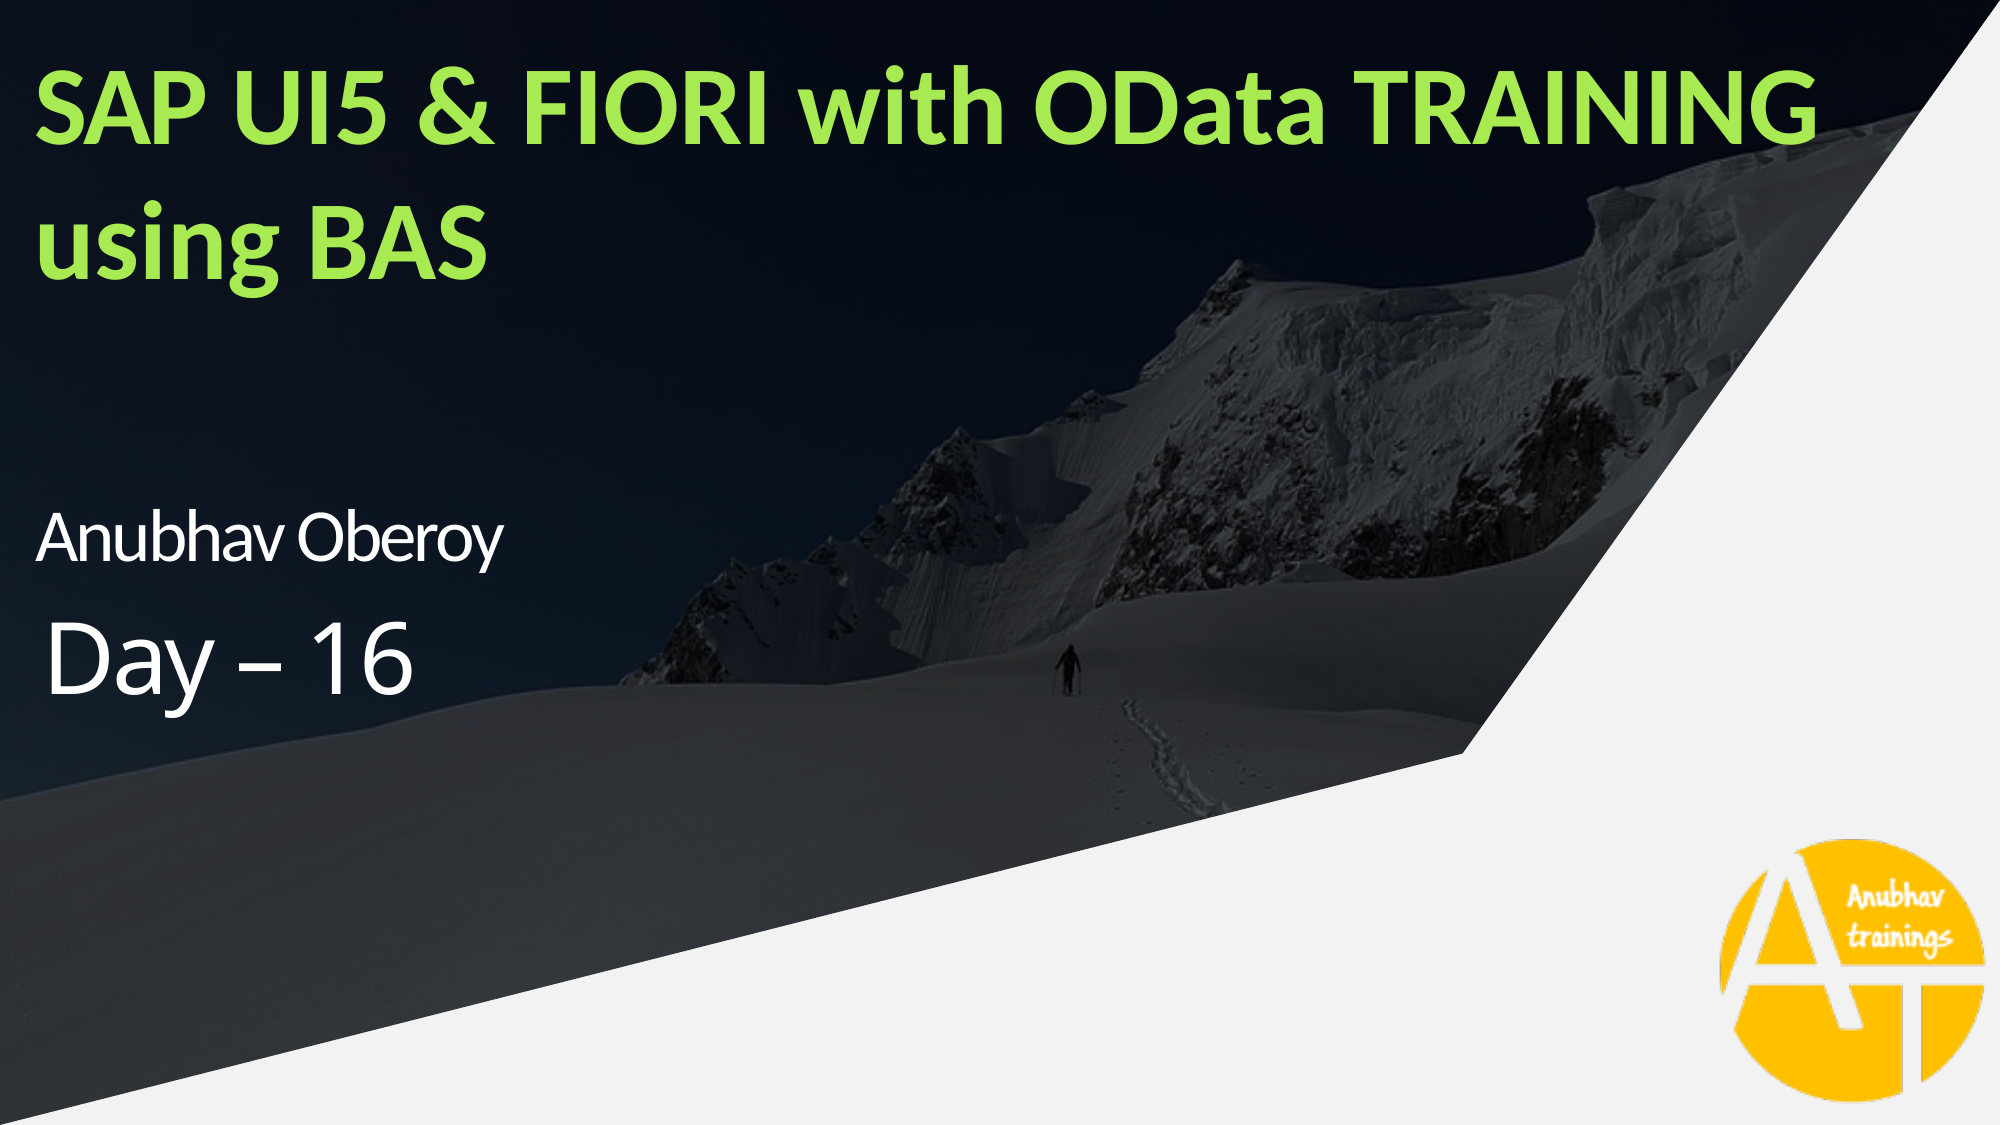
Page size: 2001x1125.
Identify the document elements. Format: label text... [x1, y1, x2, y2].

text_box Day – 16 [27, 587, 1115, 722]
text_box [0, 0, 2000, 1125]
text_box Anubhav Oberoy [20, 478, 1108, 584]
text_box SAP UI5 & FIORI with OData TRAINING using BAS [20, 25, 1934, 310]
picture [1694, 822, 2000, 1125]
